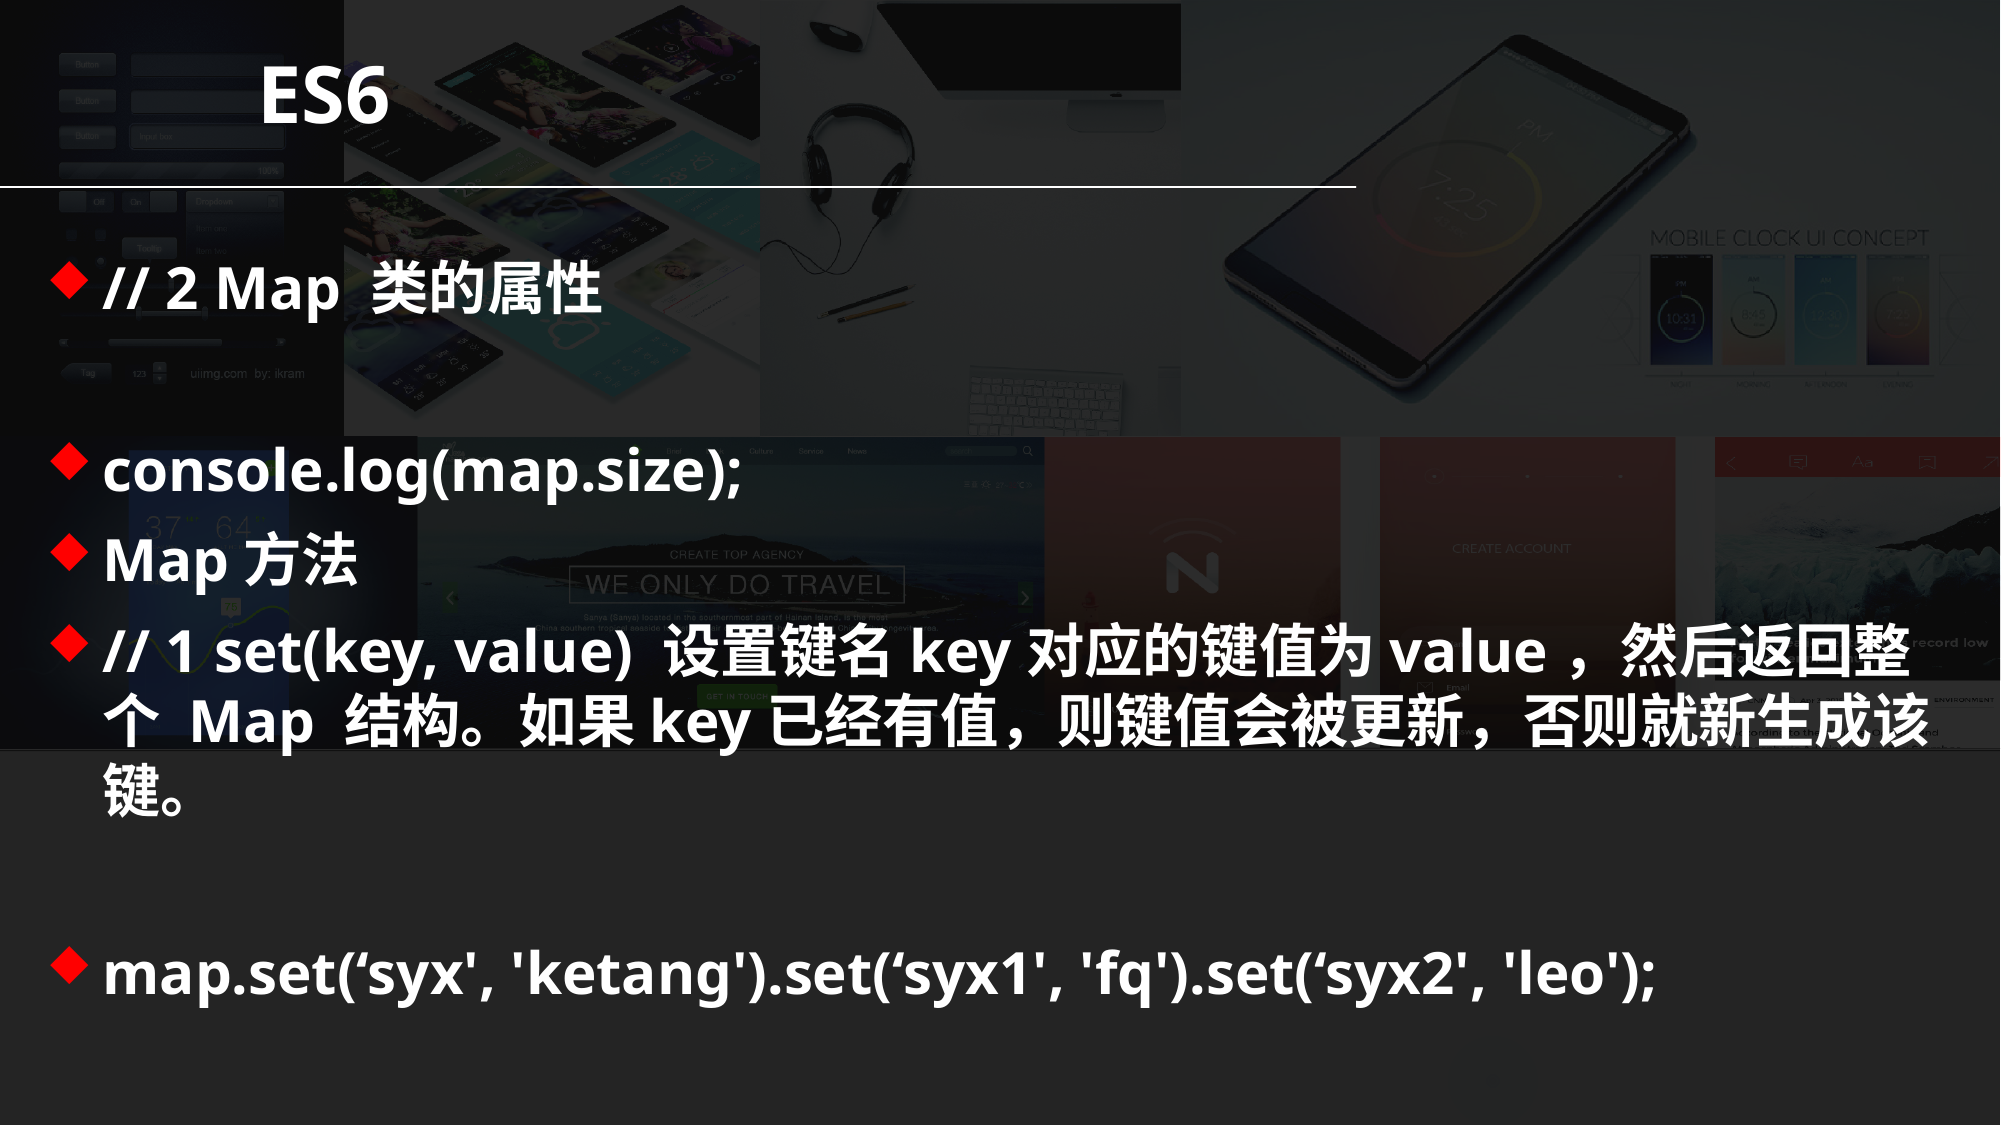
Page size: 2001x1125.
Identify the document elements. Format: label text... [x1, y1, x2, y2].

list ES6 [242, 36, 1350, 187]
list // 2 Map 类的属性 console.log(map.size); Map方法 // 1 set(key, value) 设置键名key对应的键值为value，然后返回整个 Map 结构。如果key已经有值，则键值会被更新，否则就新生成该键。 map.set(‘syx', 'ketang').set(‘syx1', 'fq').set(‘syx2', 'leo'); console.log(map); [31, 243, 1981, 1059]
